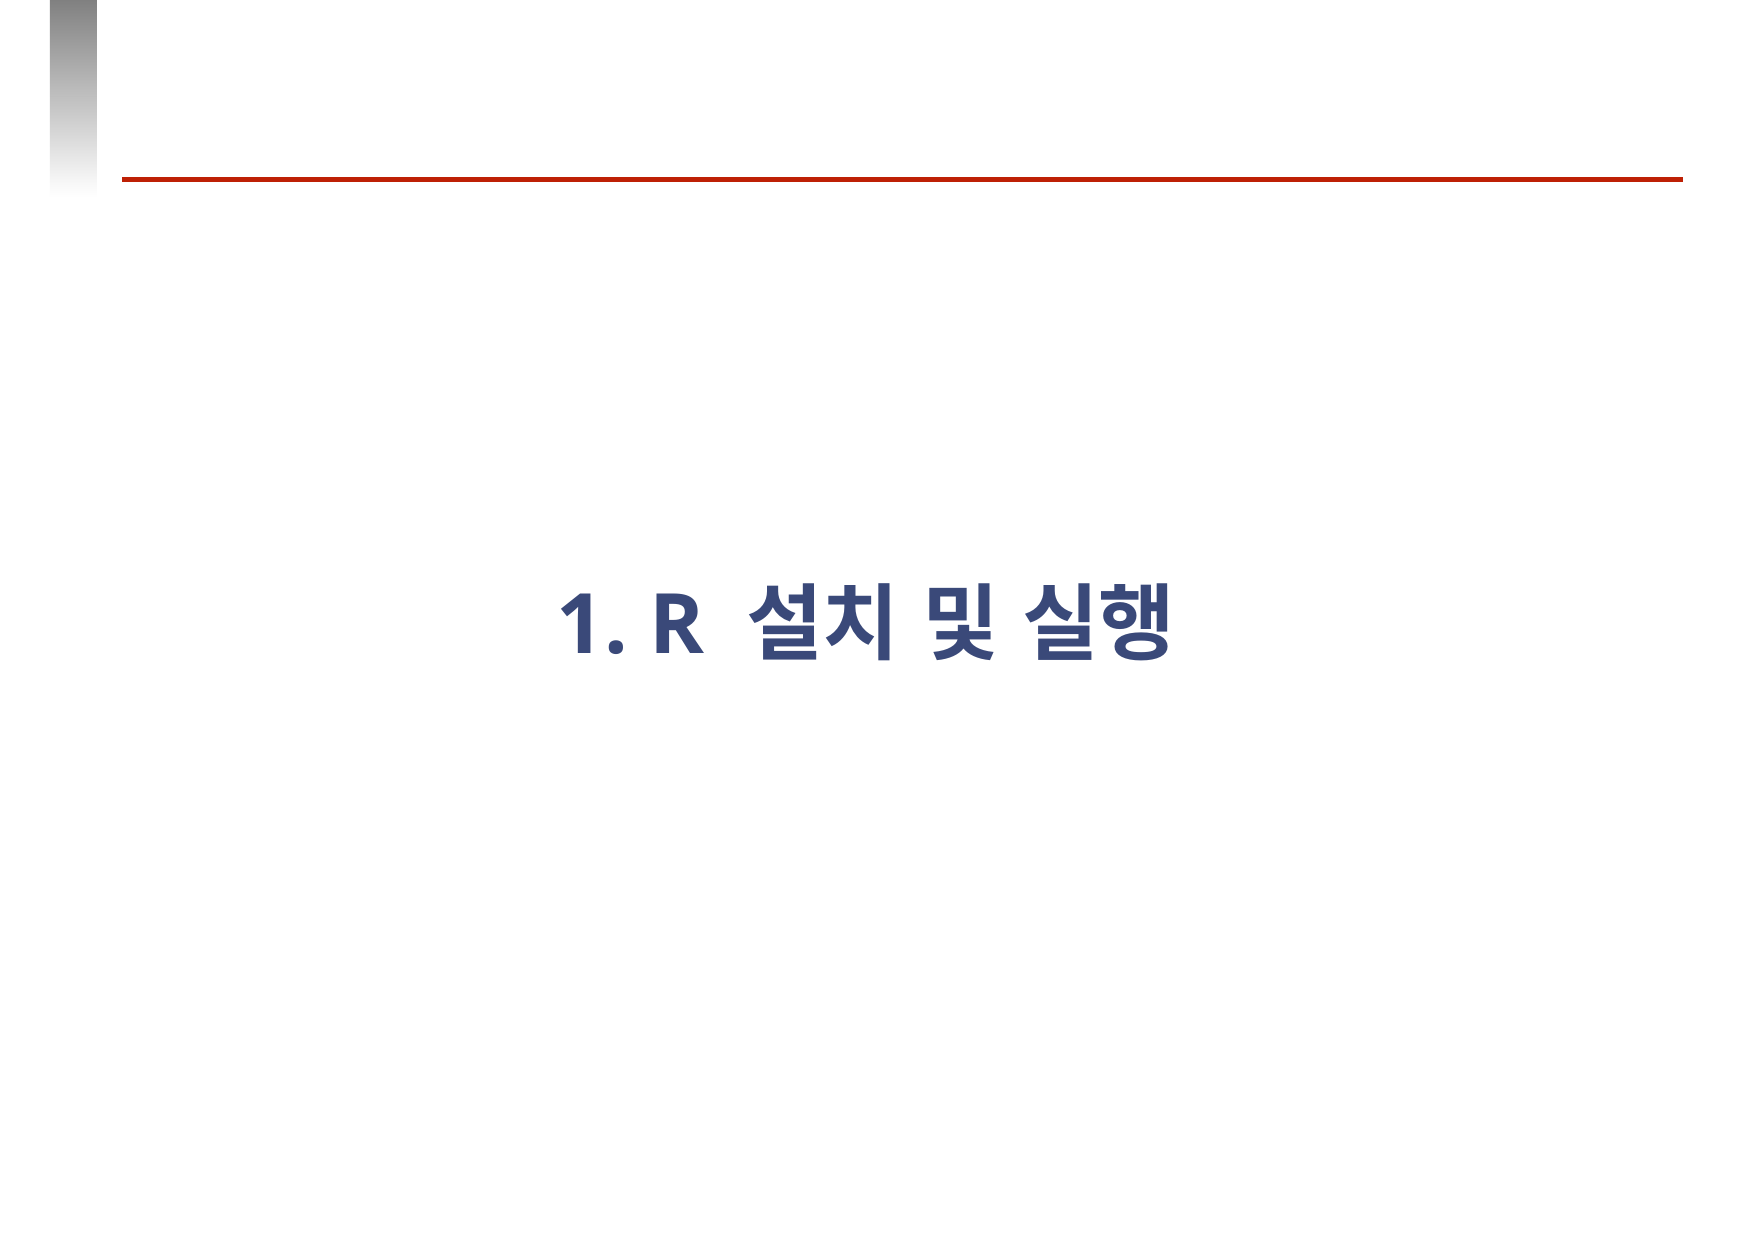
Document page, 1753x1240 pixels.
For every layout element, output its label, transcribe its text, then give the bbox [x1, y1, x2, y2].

title 1. R 설치 및 실행 [163, 332, 1569, 870]
picture [49, 0, 97, 243]
